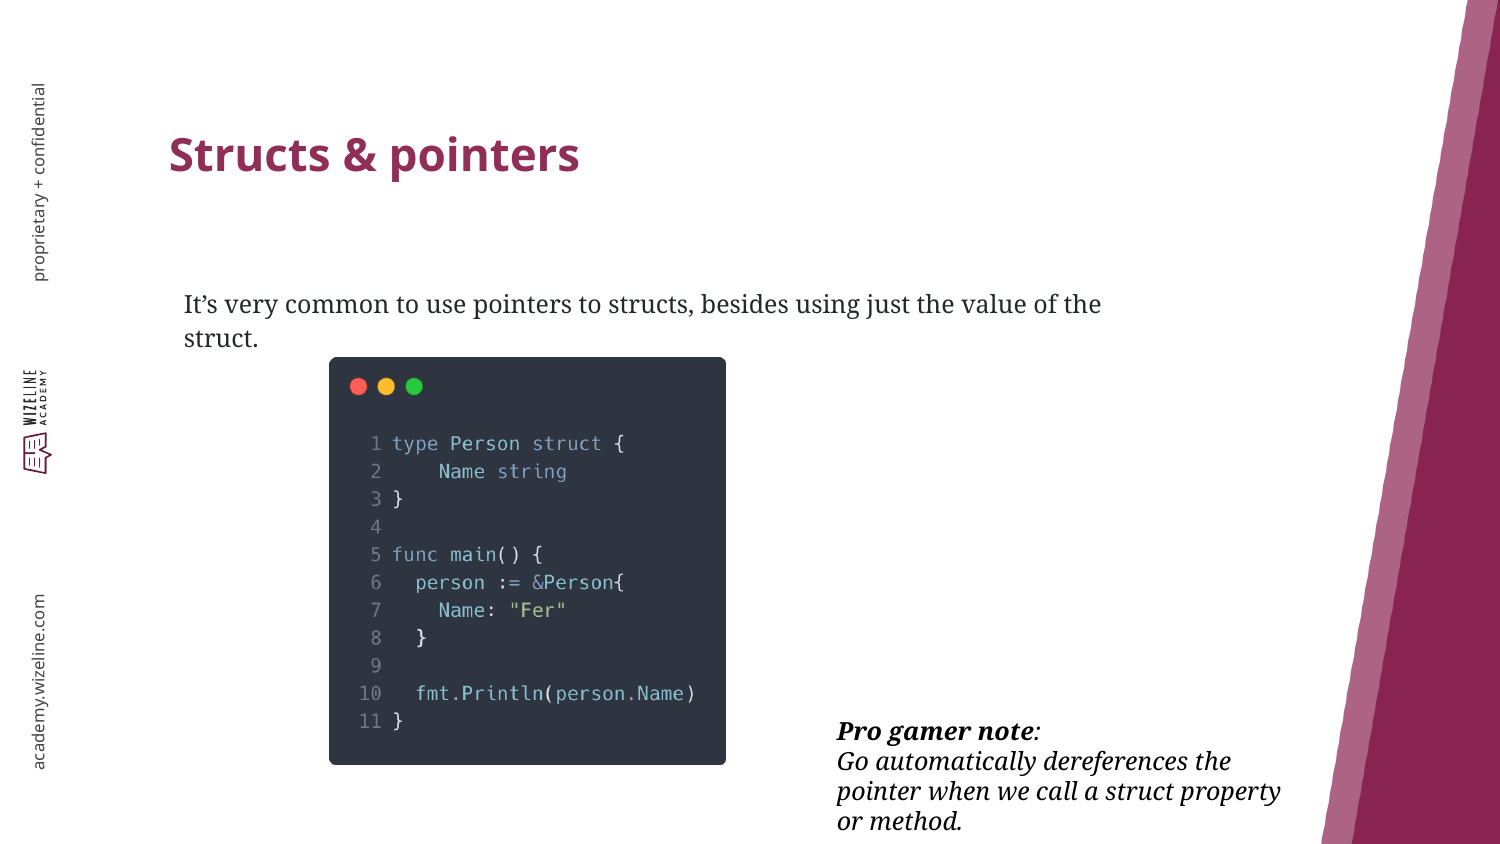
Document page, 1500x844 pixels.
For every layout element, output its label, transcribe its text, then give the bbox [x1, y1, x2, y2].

text_box Pro gamer note: Go automatically dereferences the pointer when we call a struct property or method. [821, 700, 1325, 844]
list It’s very common to use pointers to structs, besides using just the value of the struct. [168, 268, 1128, 328]
title Structs & pointers [168, 125, 856, 205]
picture [0, 0, 1500, 844]
